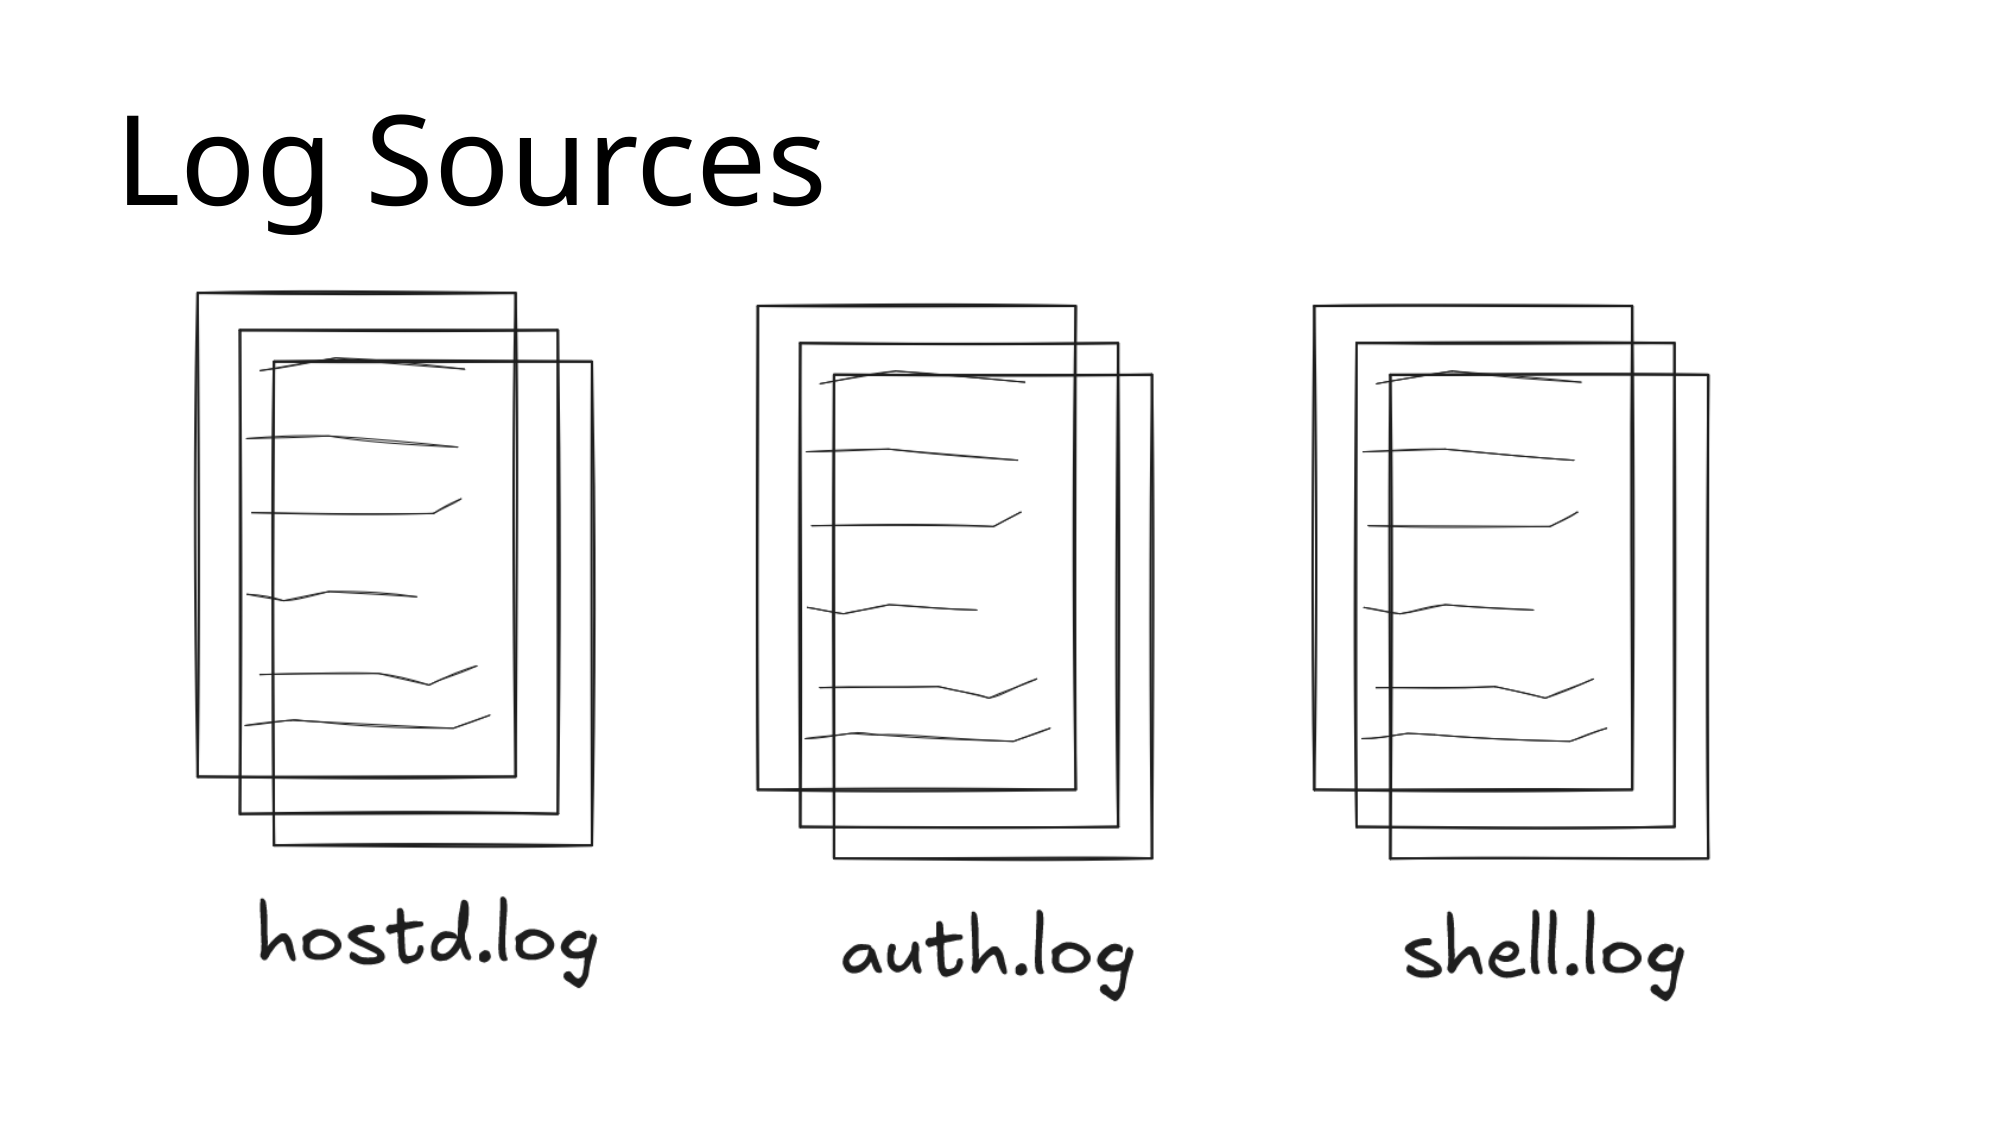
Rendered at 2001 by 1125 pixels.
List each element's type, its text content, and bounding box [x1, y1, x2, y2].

picture [186, 281, 1720, 1013]
title Log Sources [100, 90, 1849, 276]
